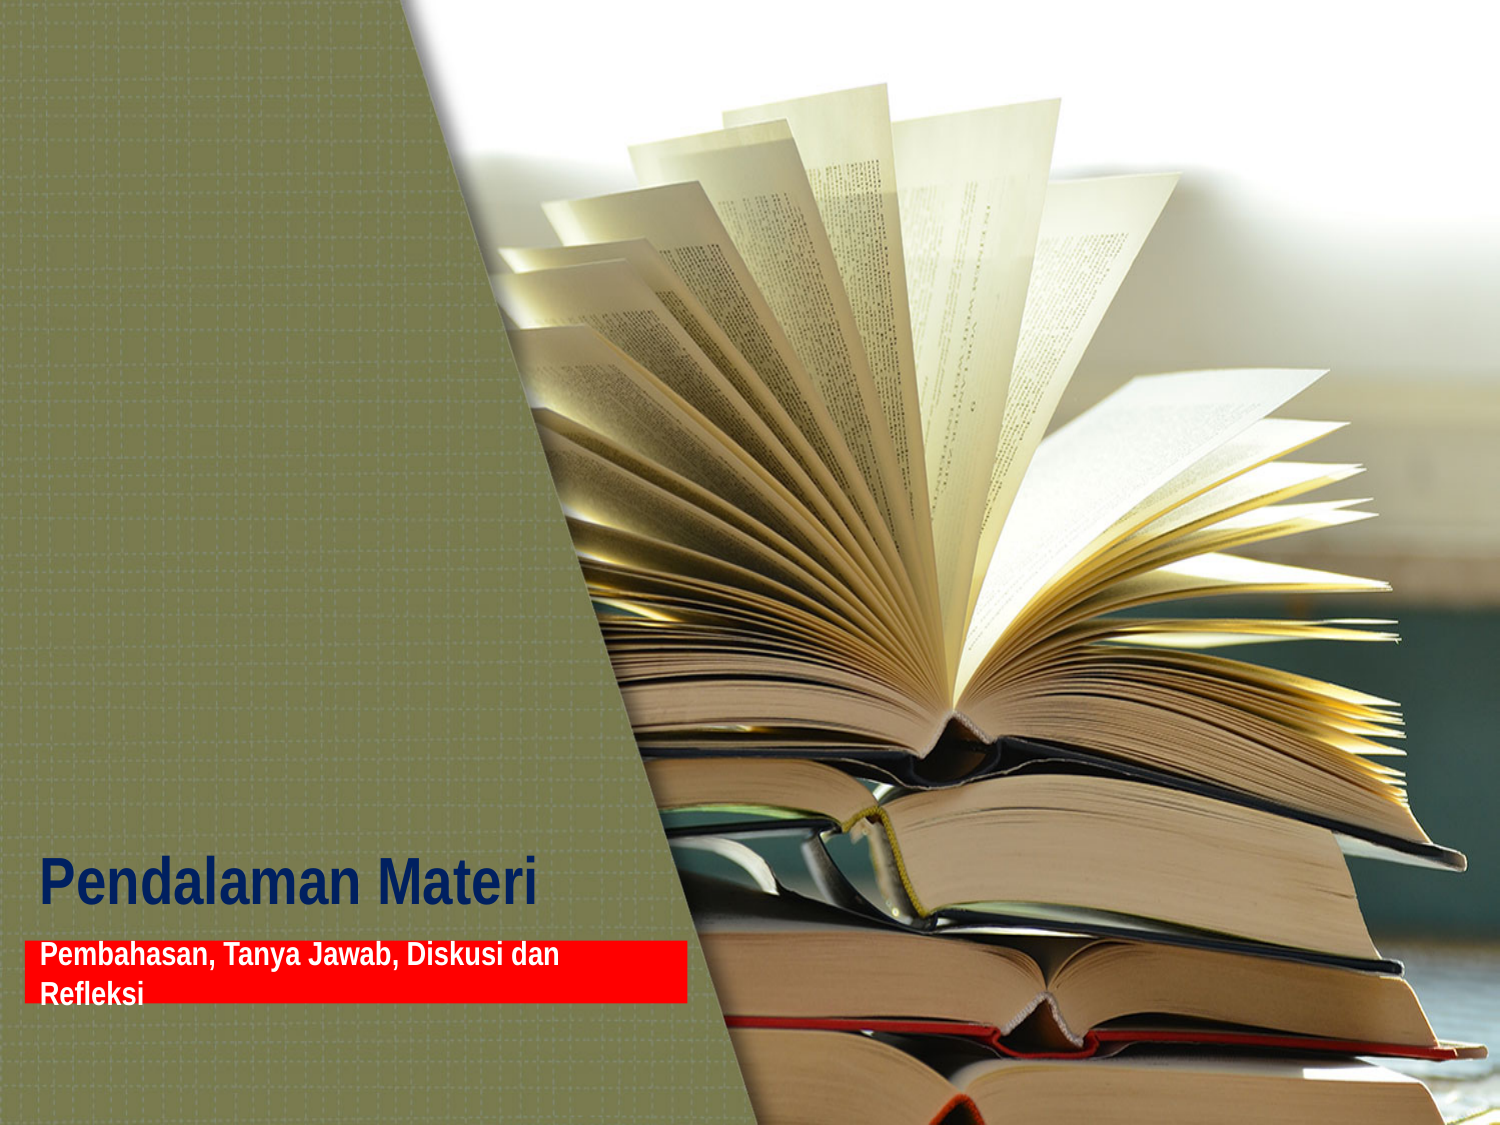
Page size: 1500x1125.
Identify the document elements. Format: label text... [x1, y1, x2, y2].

list Pembahasan, Tanya Jawab, Diskusi dan Refleksi [24, 940, 688, 1004]
picture [0, 0, 1500, 1125]
list Pendalaman Materi [24, 814, 688, 940]
